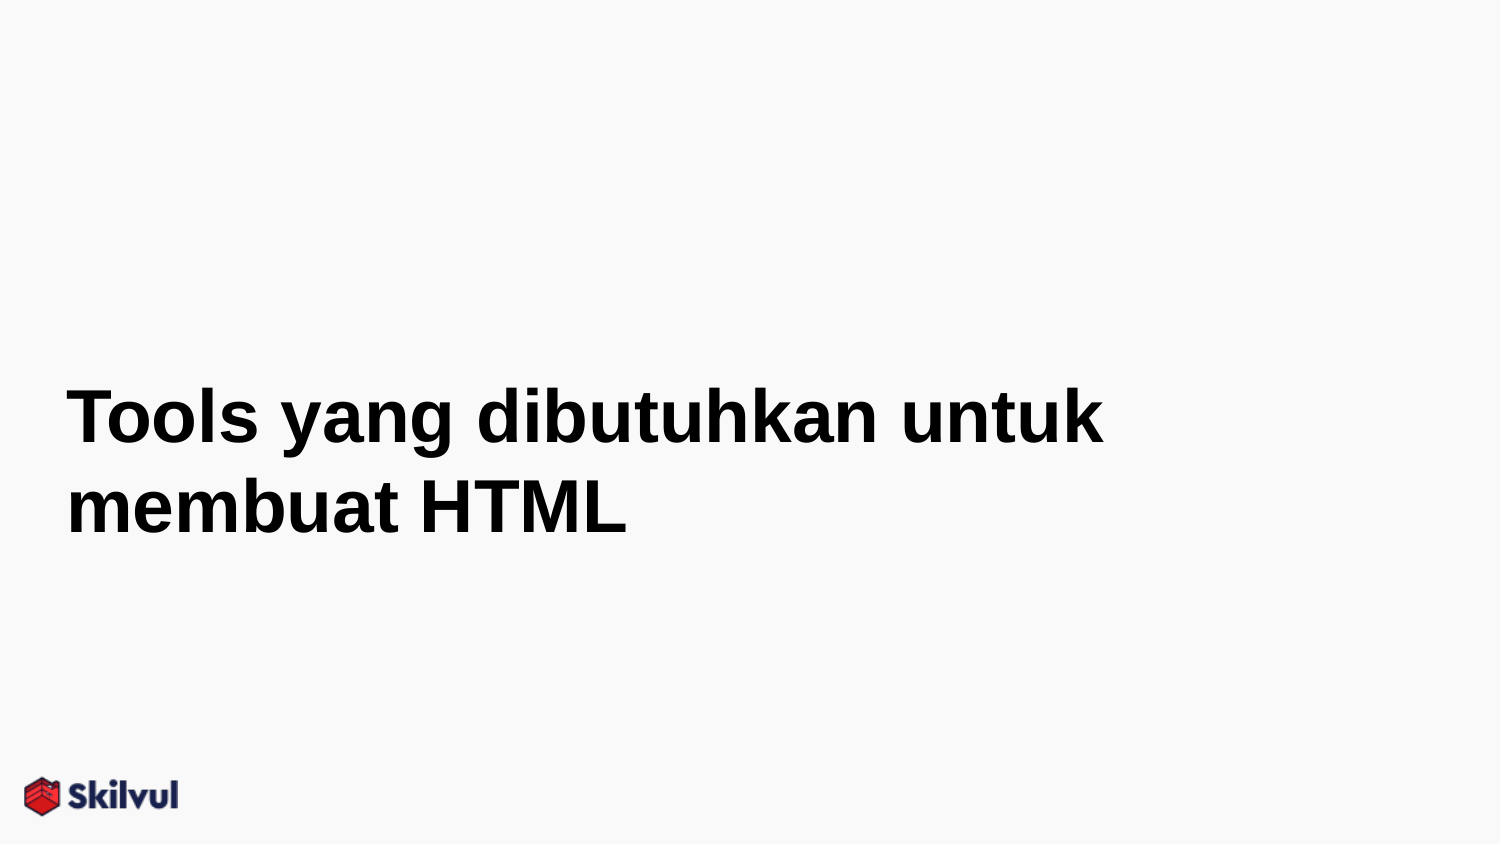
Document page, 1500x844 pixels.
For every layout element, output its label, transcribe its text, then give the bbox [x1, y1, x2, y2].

picture [24, 774, 178, 819]
title Tools yang dibutuhkan untuk membuat HTML [51, 352, 1449, 491]
